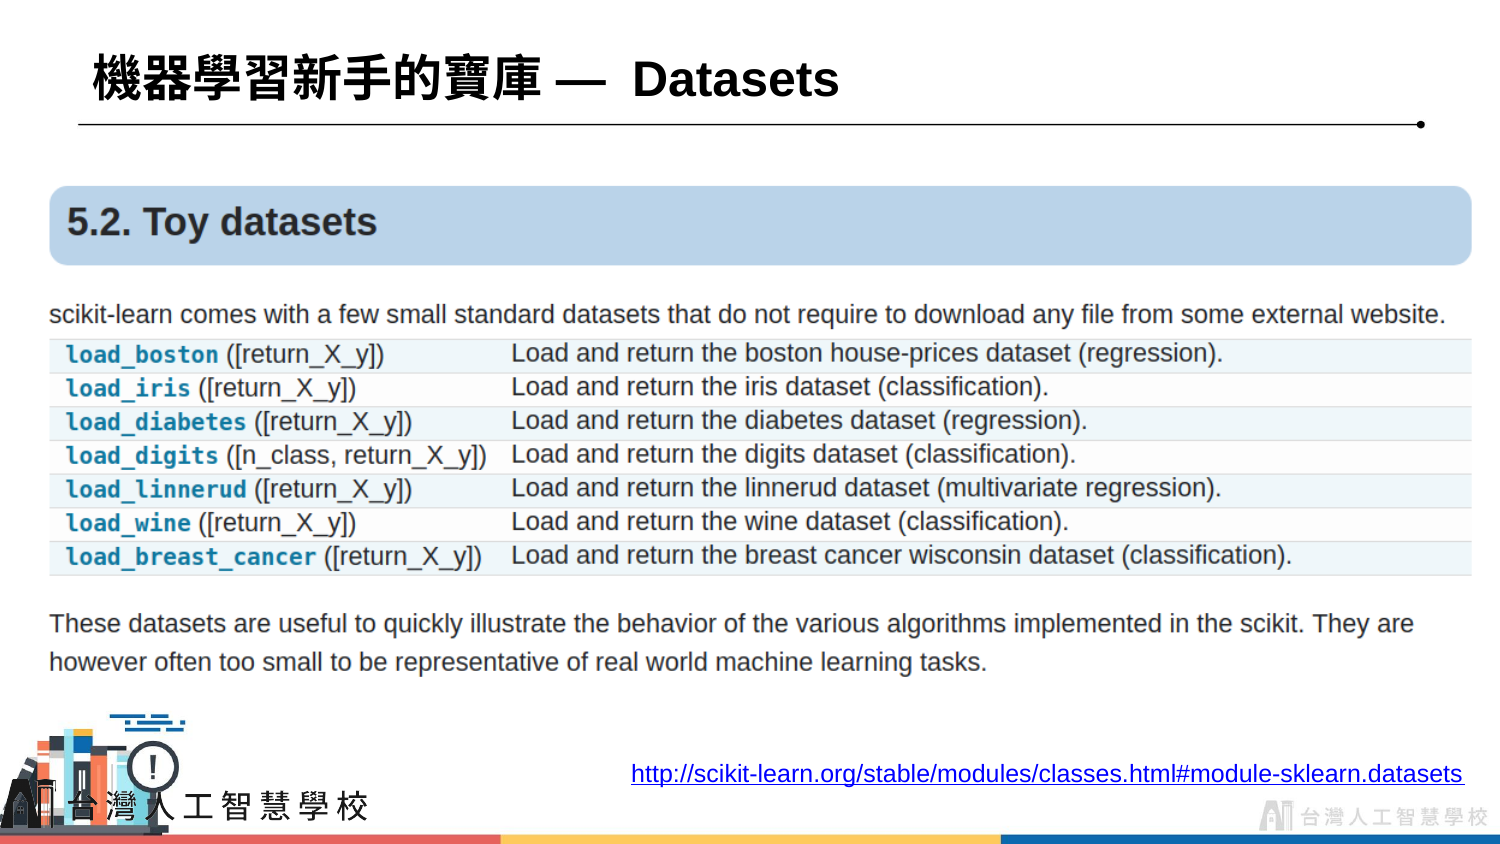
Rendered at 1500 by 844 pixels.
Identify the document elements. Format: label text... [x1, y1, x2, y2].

picture [0, 0, 1500, 844]
text_box http://scikit-learn.org/stable/modules/classes.html#module-sklearn.datasets [527, 740, 1500, 805]
title 機器學習新手的寶庫 — Datasets [51, 29, 1449, 124]
